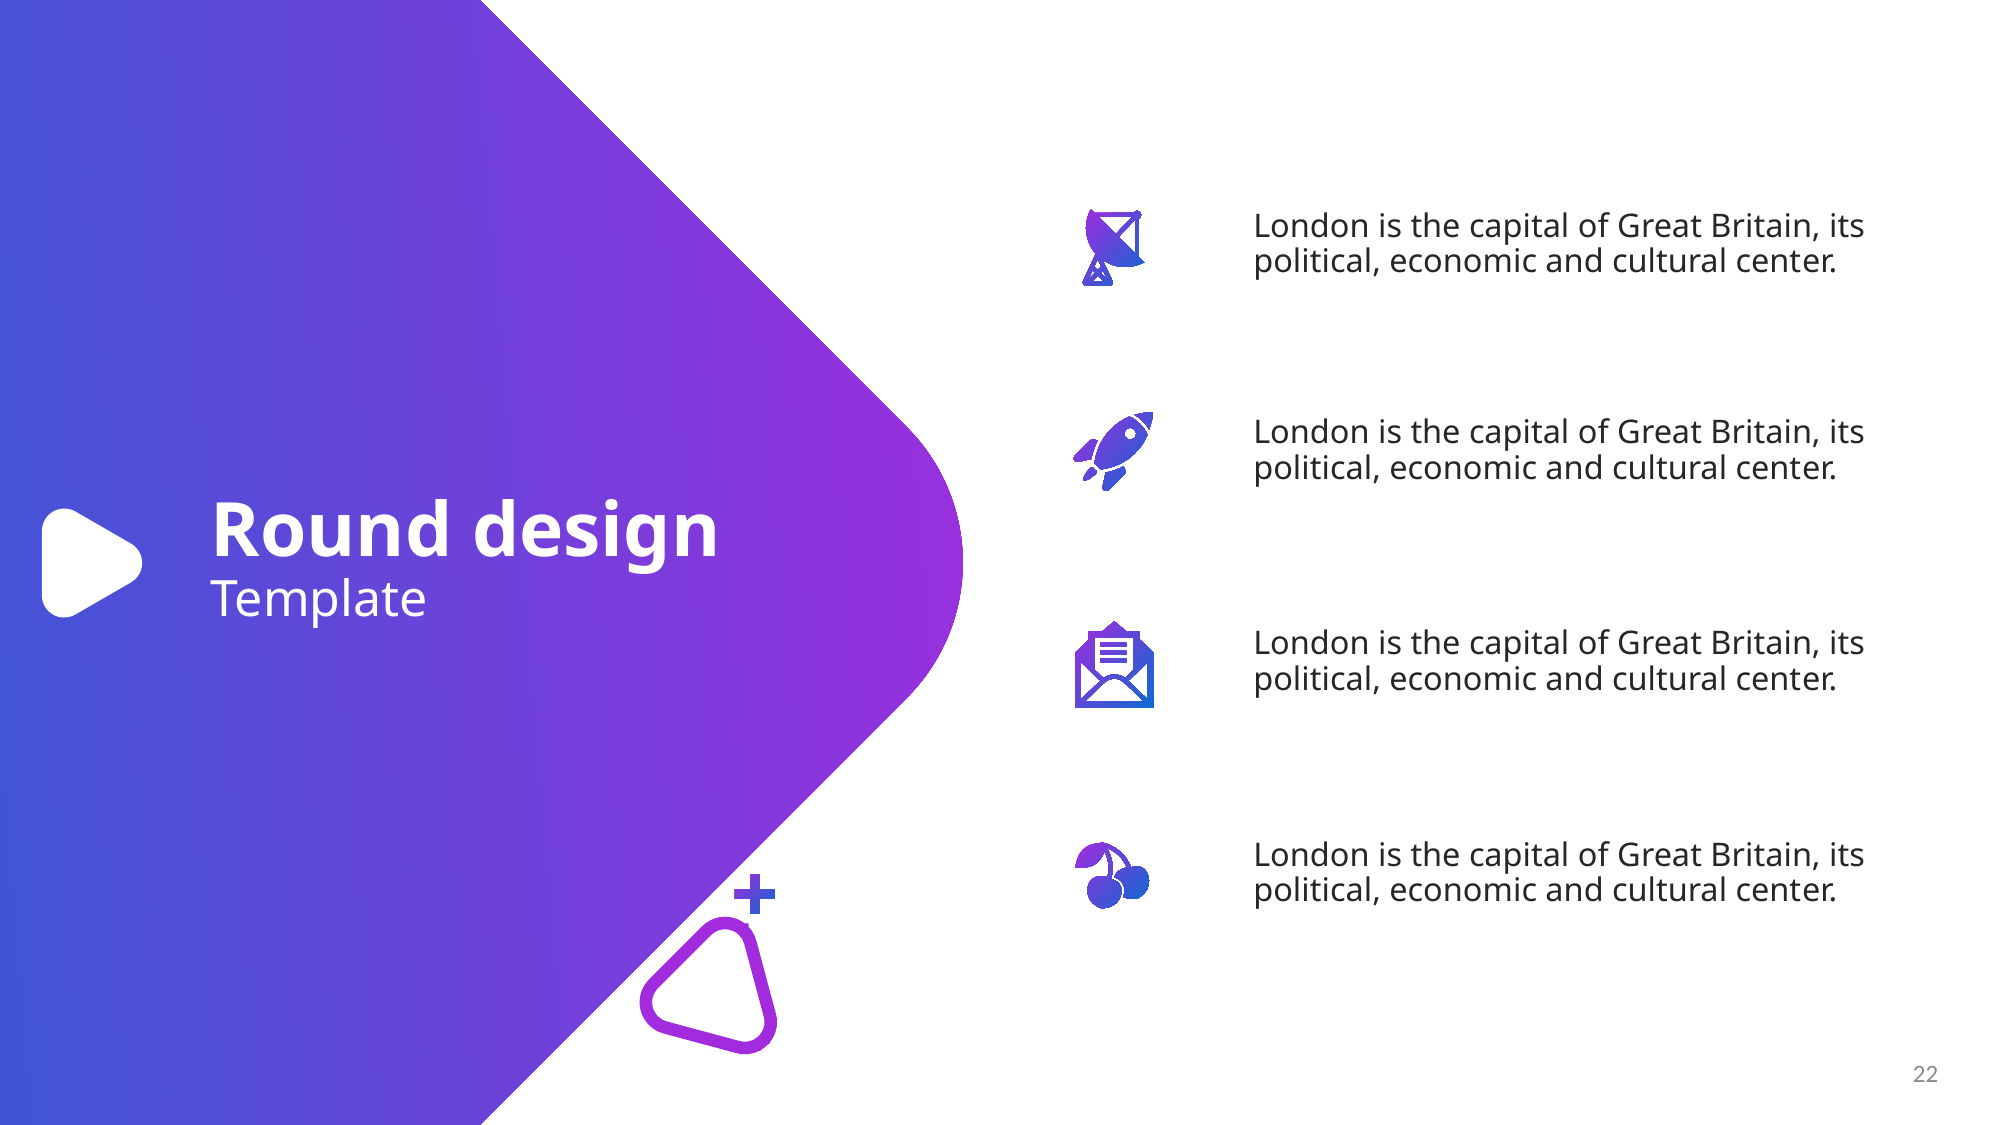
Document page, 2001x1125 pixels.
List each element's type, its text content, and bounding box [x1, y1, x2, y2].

text_box [40, 507, 144, 619]
text_box [734, 873, 776, 915]
text_box London is the capital of Great Britain, its political, economic and cultural center. [1238, 619, 1882, 710]
text_box London is the capital of Great Britain, its political, economic and cultural center. [1238, 408, 1882, 499]
text_box 22 [1852, 1042, 1954, 1103]
text_box London is the capital of Great Britain, its political, economic and cultural center. [1238, 830, 1882, 921]
text_box London is the capital of Great Britain, its political, economic and cultural center. [1238, 202, 1882, 293]
text_box [644, 921, 772, 1050]
text_box [1081, 207, 1146, 287]
text_box [1072, 411, 1154, 493]
text_box [1074, 619, 1155, 709]
text_box [0, 0, 948, 1125]
text_box [1074, 841, 1151, 910]
text_box Round design Template [196, 484, 994, 640]
